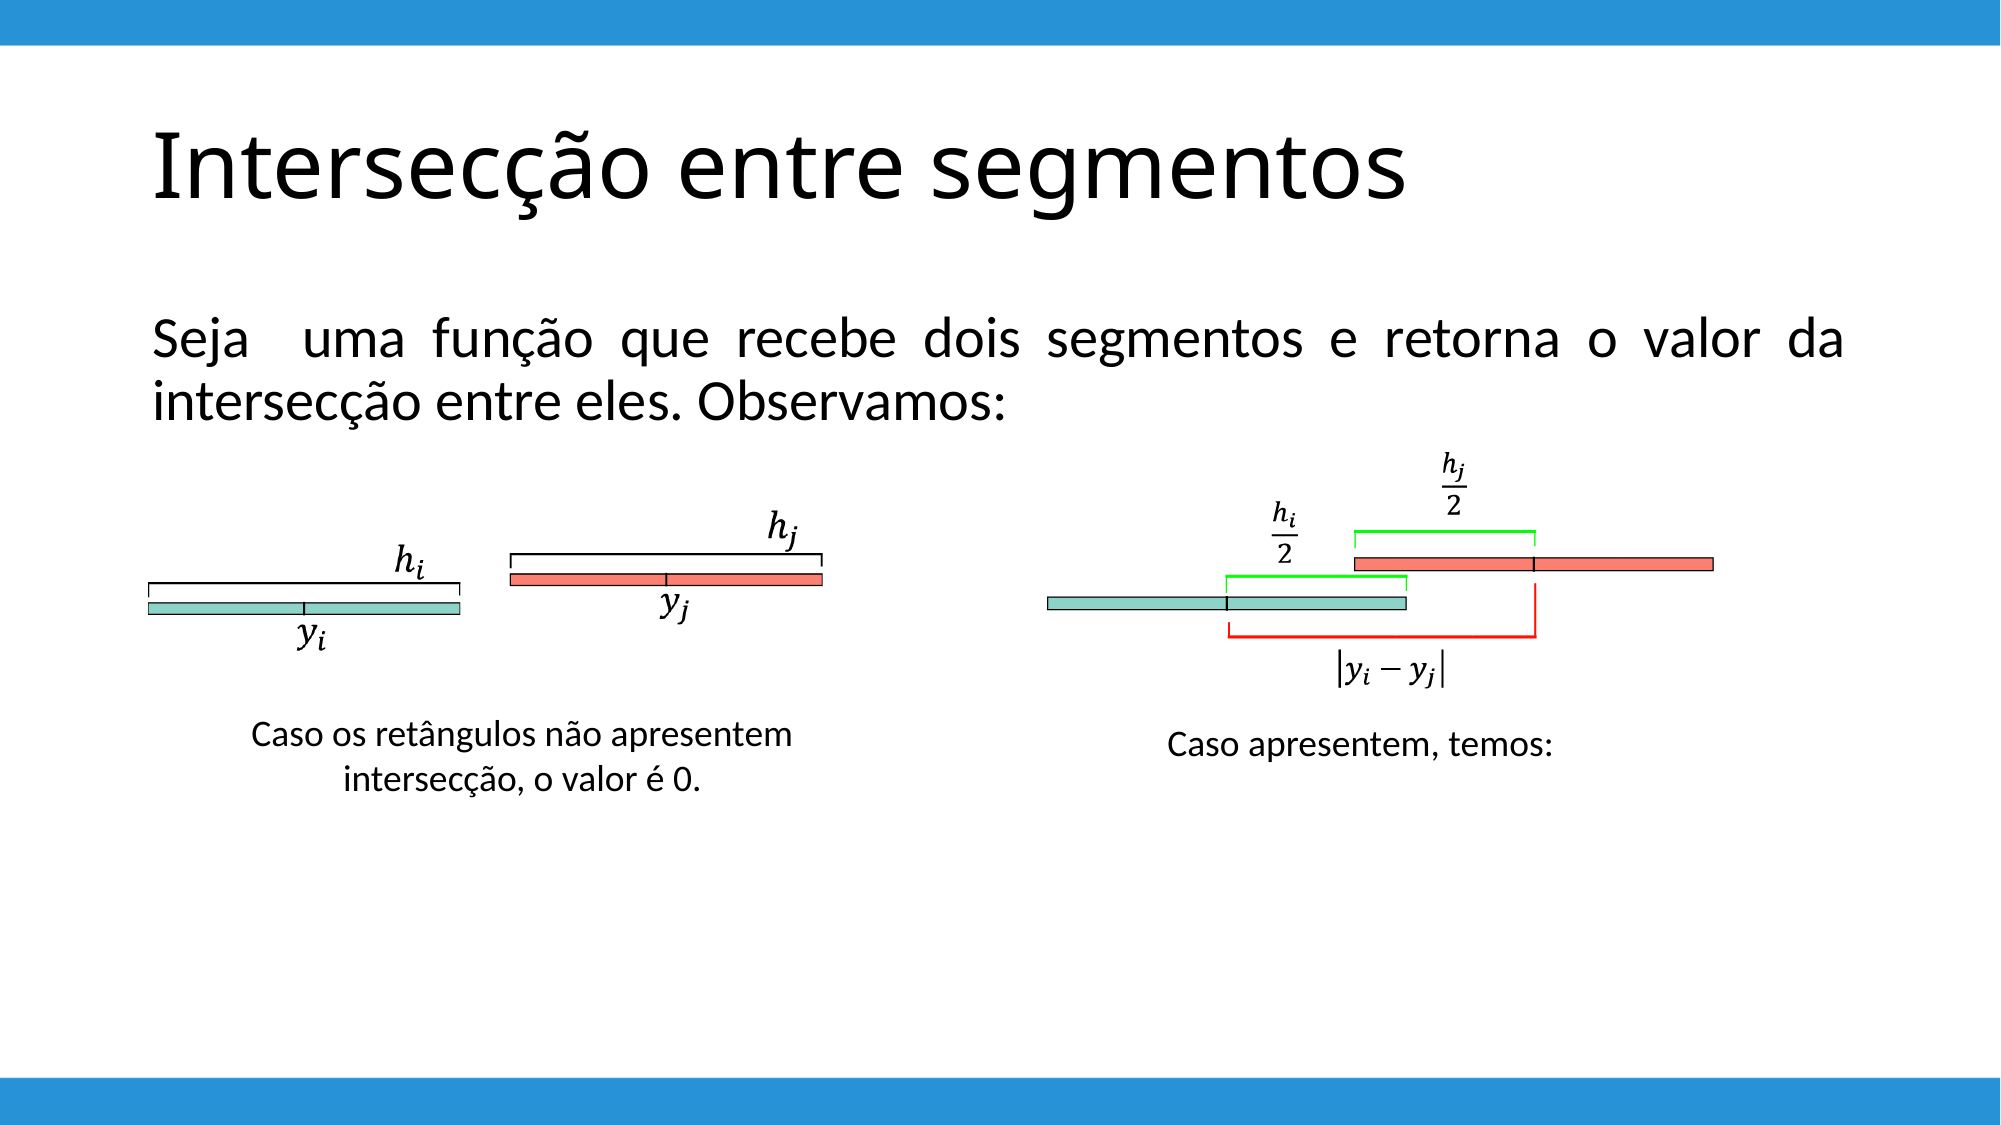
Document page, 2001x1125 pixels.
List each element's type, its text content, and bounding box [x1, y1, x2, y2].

picture [0, 0, 2001, 1125]
title Intersecção entre segmentos [137, 59, 1863, 278]
text_box Caso os retângulos não apresentem intersecção, o valor é 0. [161, 701, 884, 807]
